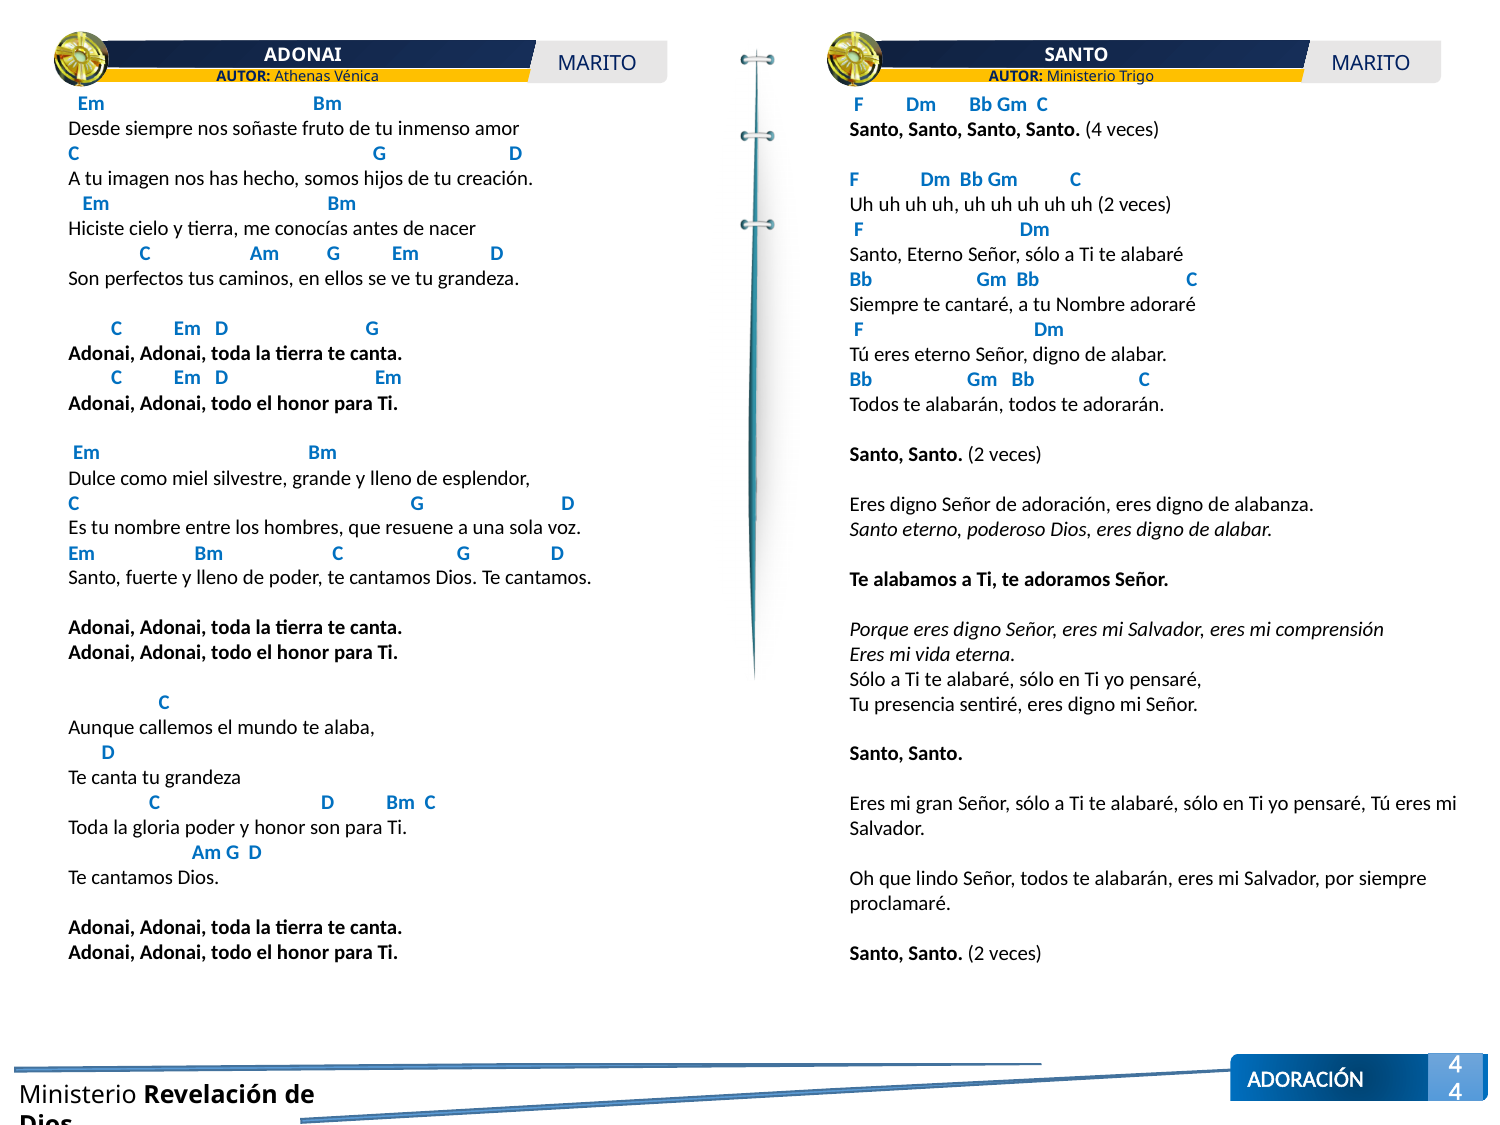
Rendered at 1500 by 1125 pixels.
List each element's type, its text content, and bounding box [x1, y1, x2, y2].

text_box ADORACIÓN [1228, 1052, 1490, 1103]
slide_number 44 [1428, 1053, 1483, 1101]
text_box AUTOR: Ministerio Trigo [883, 68, 1306, 84]
text_box Ministerio Revelación de Dios [3, 1070, 389, 1125]
text_box ADONAI [109, 39, 538, 69]
text_box MARITO [526, 39, 669, 85]
text_box F Dm Bb Gm C Santo, Santo, Santo, Santo. (4 veces) F Dm Bb Gm C Uh uh uh uh, uh uh uh uh uh (2 veces) F Dm Santo, Eterno Señor, sólo a Ti te alabaré Bb Gm Bb C Siempre te cantaré, a tu Nombre adoraré F Dm Tú eres eterno Señor, digno de alabar. Bb Gm Bb C Todos te alabarán, todos te adorarán. Santo, Santo. (2 veces) Eres digno Señor de adoración, eres digno de alabanza. Santo eterno, poderoso Dios, eres digno de alabar. Te alabamos a Ti, te adoramos Señor. Porque eres digno Señor, eres mi Salvador, eres mi comprensión Eres mi vida eterna. Sólo a Ti te alabaré, sólo en Ti yo pensaré, Tu presencia sentiré, eres digno mi Señor. Santo, Santo. Eres mi gran Señor, sólo a Ti te alabaré, sólo en Ti yo pensaré, Tú eres mi Salvador. Oh que lindo Señor, todos te alabarán, eres mi Salvador, por siempre proclamaré. Santo, Santo. (2 veces) [834, 83, 1491, 973]
picture [434, 39, 1076, 680]
text_box [14, 1063, 1042, 1070]
text_box Em Bm Desde siempre nos soñaste fruto de tu inmenso amor C G D A tu imagen nos has hecho, somos hijos de tu creación. Em Bm Hiciste cielo y tierra, me conocías antes de nacer C Am G Em D Son perfectos tus caminos, en ellos se ve tu grandeza. C Em D G Adonai, Adonai, toda la tierra te canta. C Em D Em Adonai, Adonai, todo el honor para Ti. Em Bm Dulce como miel silvestre, grande y lleno de esplendor, C G D Es tu nombre entre los hombres, que resuene a una sola voz. Em Bm C G D Santo, fuerte y lleno de poder, te cantamos Dios. Te cantamos. Adonai, Adonai, toda la tierra te canta. Adonai, Adonai, todo el honor para Ti. C Aunque callemos el mundo te alaba, D Te canta tu grandeza C D Bm C Toda la gloria poder y honor son para Ti. Am G D Te cantamos Dios. Adonai, Adonai, toda la tierra te canta. Adonai, Adonai, todo el honor para Ti. [53, 82, 722, 972]
picture [52, 31, 109, 87]
text_box MARITO [1300, 39, 1443, 85]
text_box SANTO [883, 39, 1311, 69]
picture [826, 31, 883, 87]
text_box AUTOR: Athenas Vénica [109, 68, 533, 84]
text_box [389, 1068, 1228, 1119]
